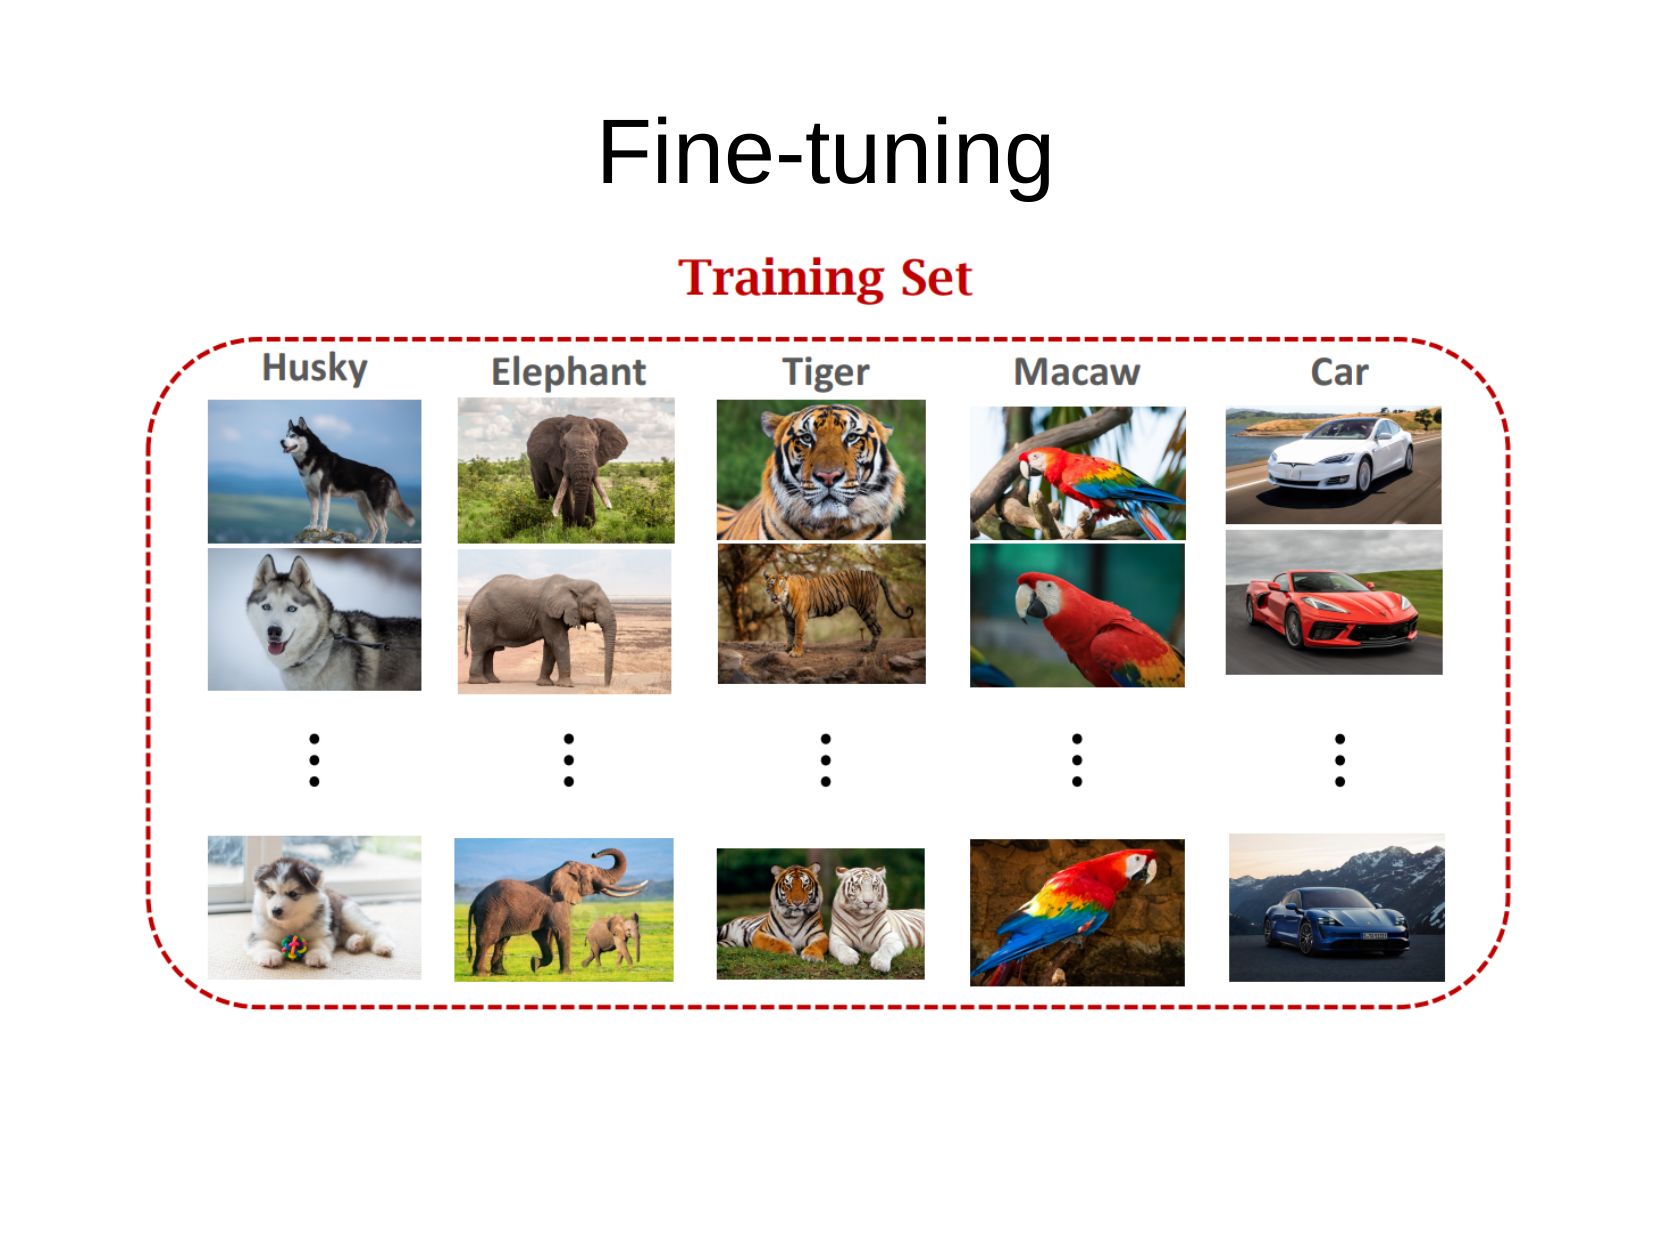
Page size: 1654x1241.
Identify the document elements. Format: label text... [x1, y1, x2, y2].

title Fine-tuning [82, 49, 1571, 257]
picture [100, 224, 1553, 1044]
